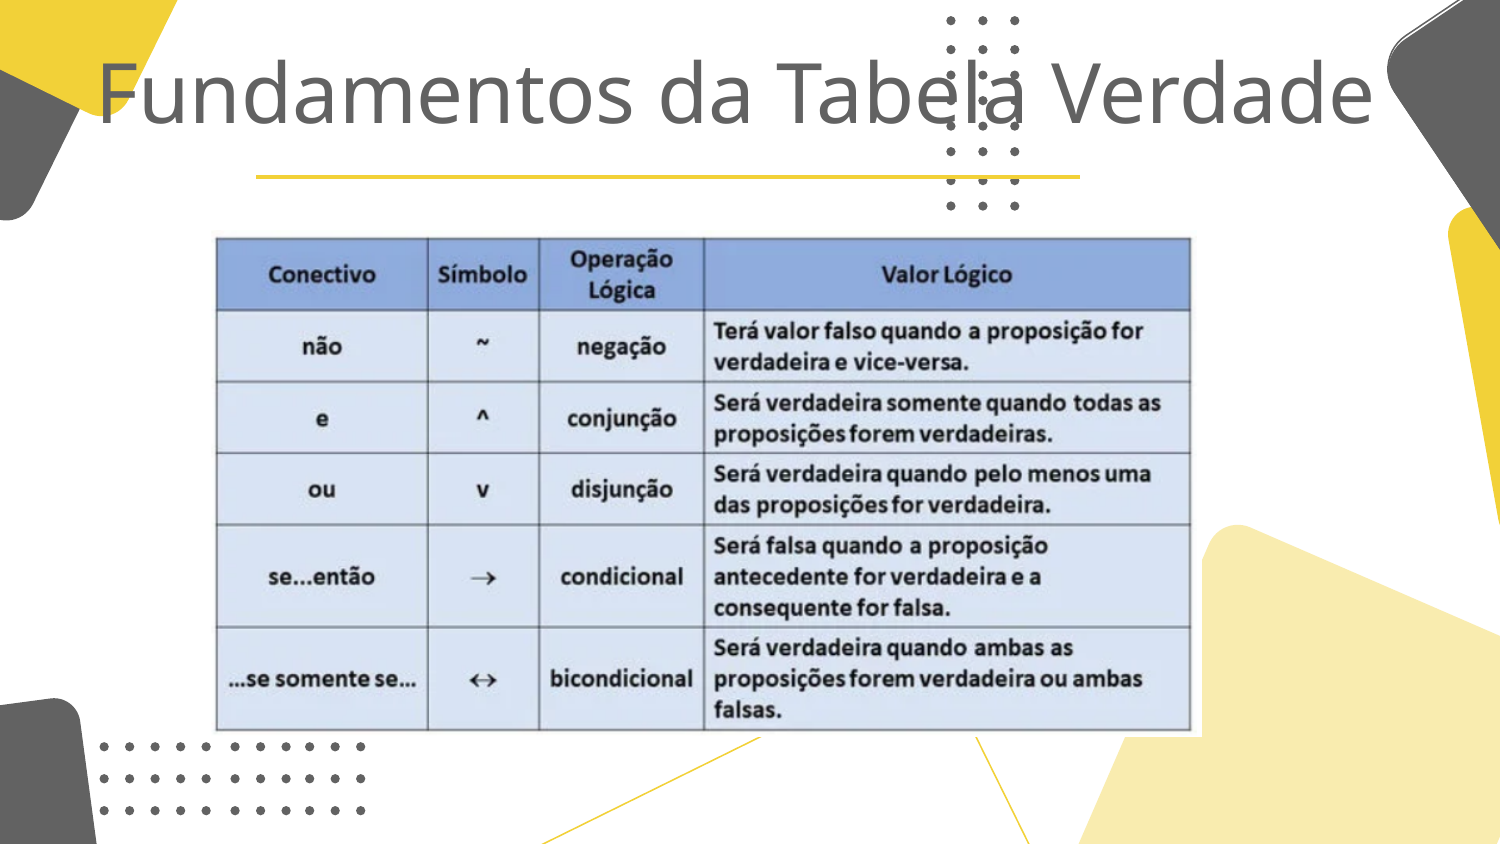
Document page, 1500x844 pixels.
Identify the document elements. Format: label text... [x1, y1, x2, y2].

title Fundamentos da Tabela Verdade [80, 3, 1500, 177]
picture [199, 218, 1203, 737]
text_box [543, 746, 1029, 844]
text_box [136, 176, 1265, 242]
